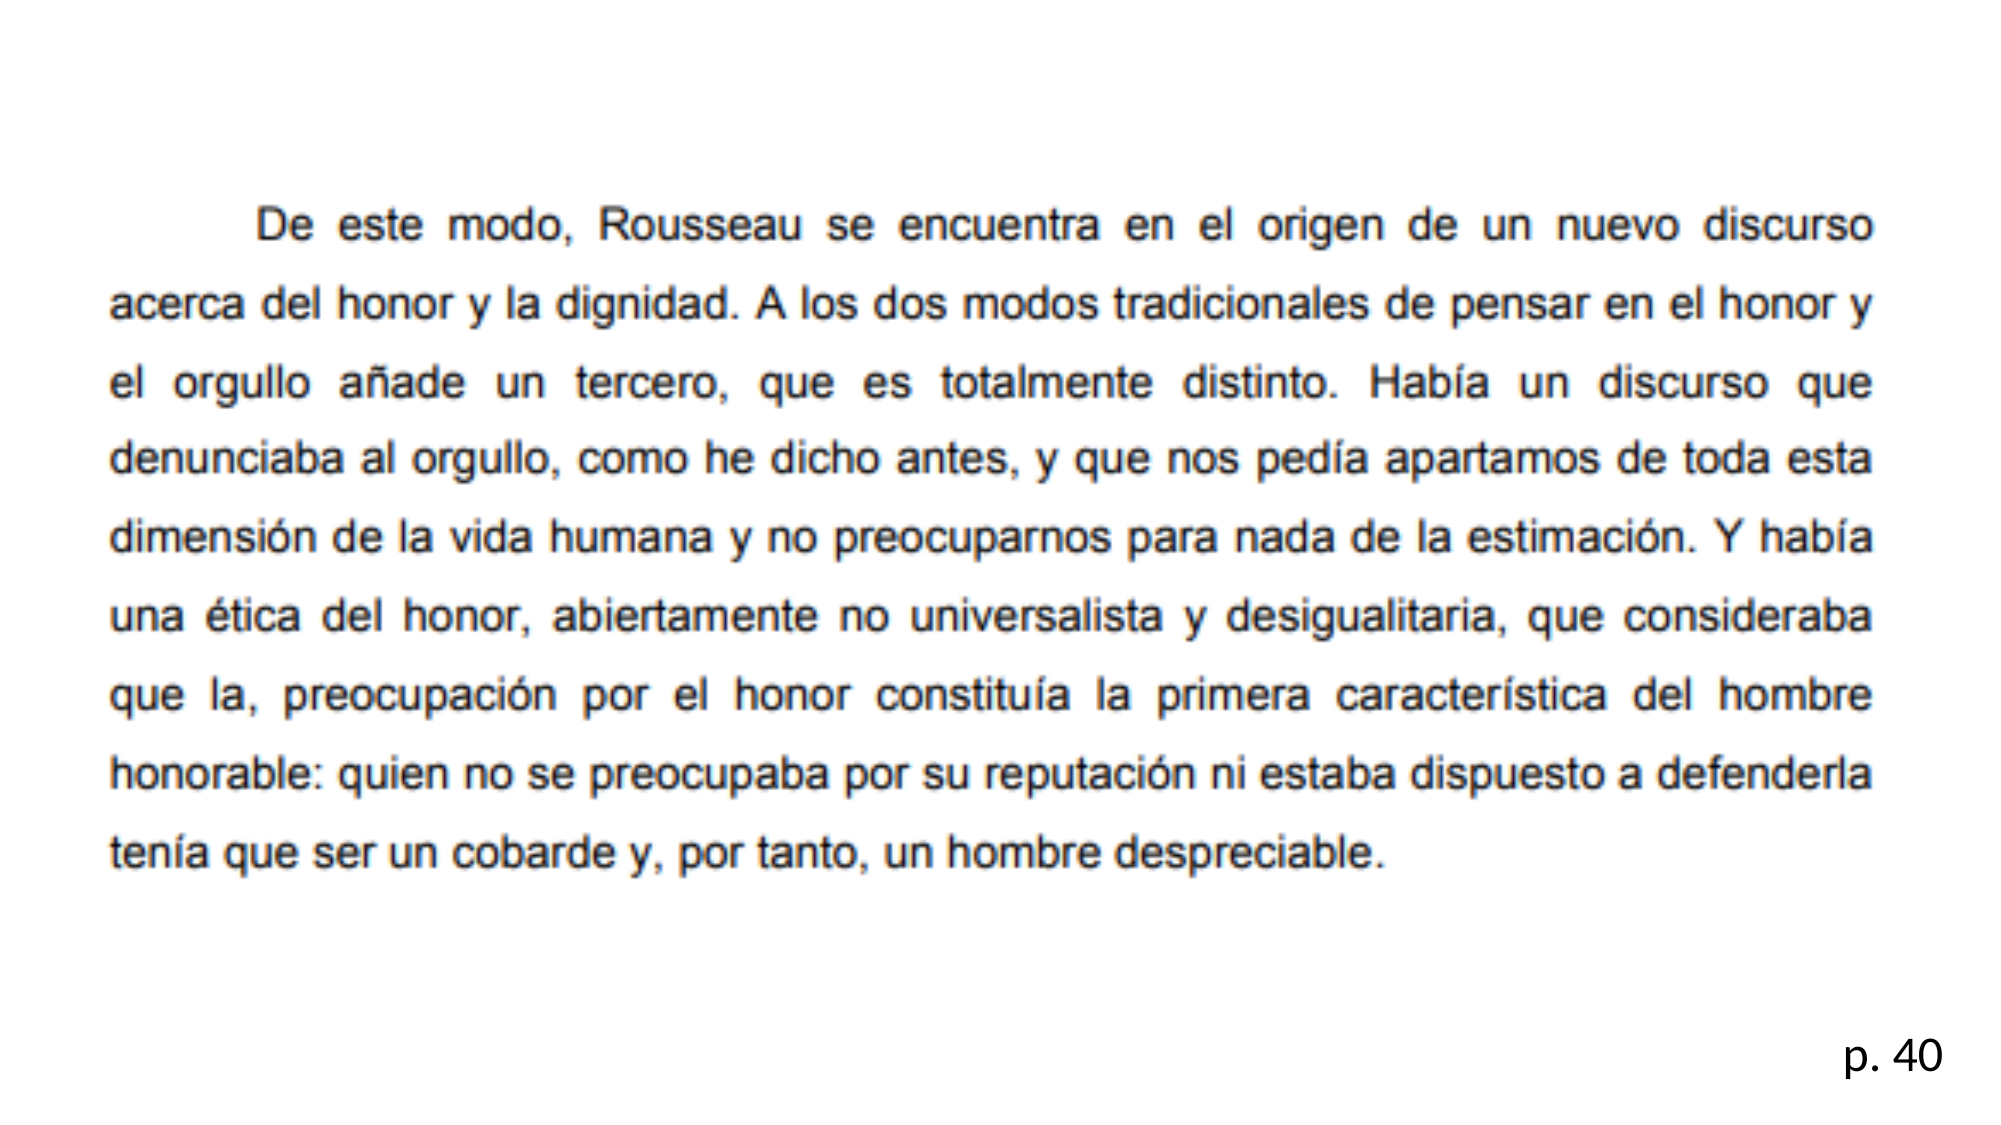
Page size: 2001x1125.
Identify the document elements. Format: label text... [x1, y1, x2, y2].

picture [57, 193, 1900, 886]
text_box p. 40 [1827, 1014, 1971, 1089]
